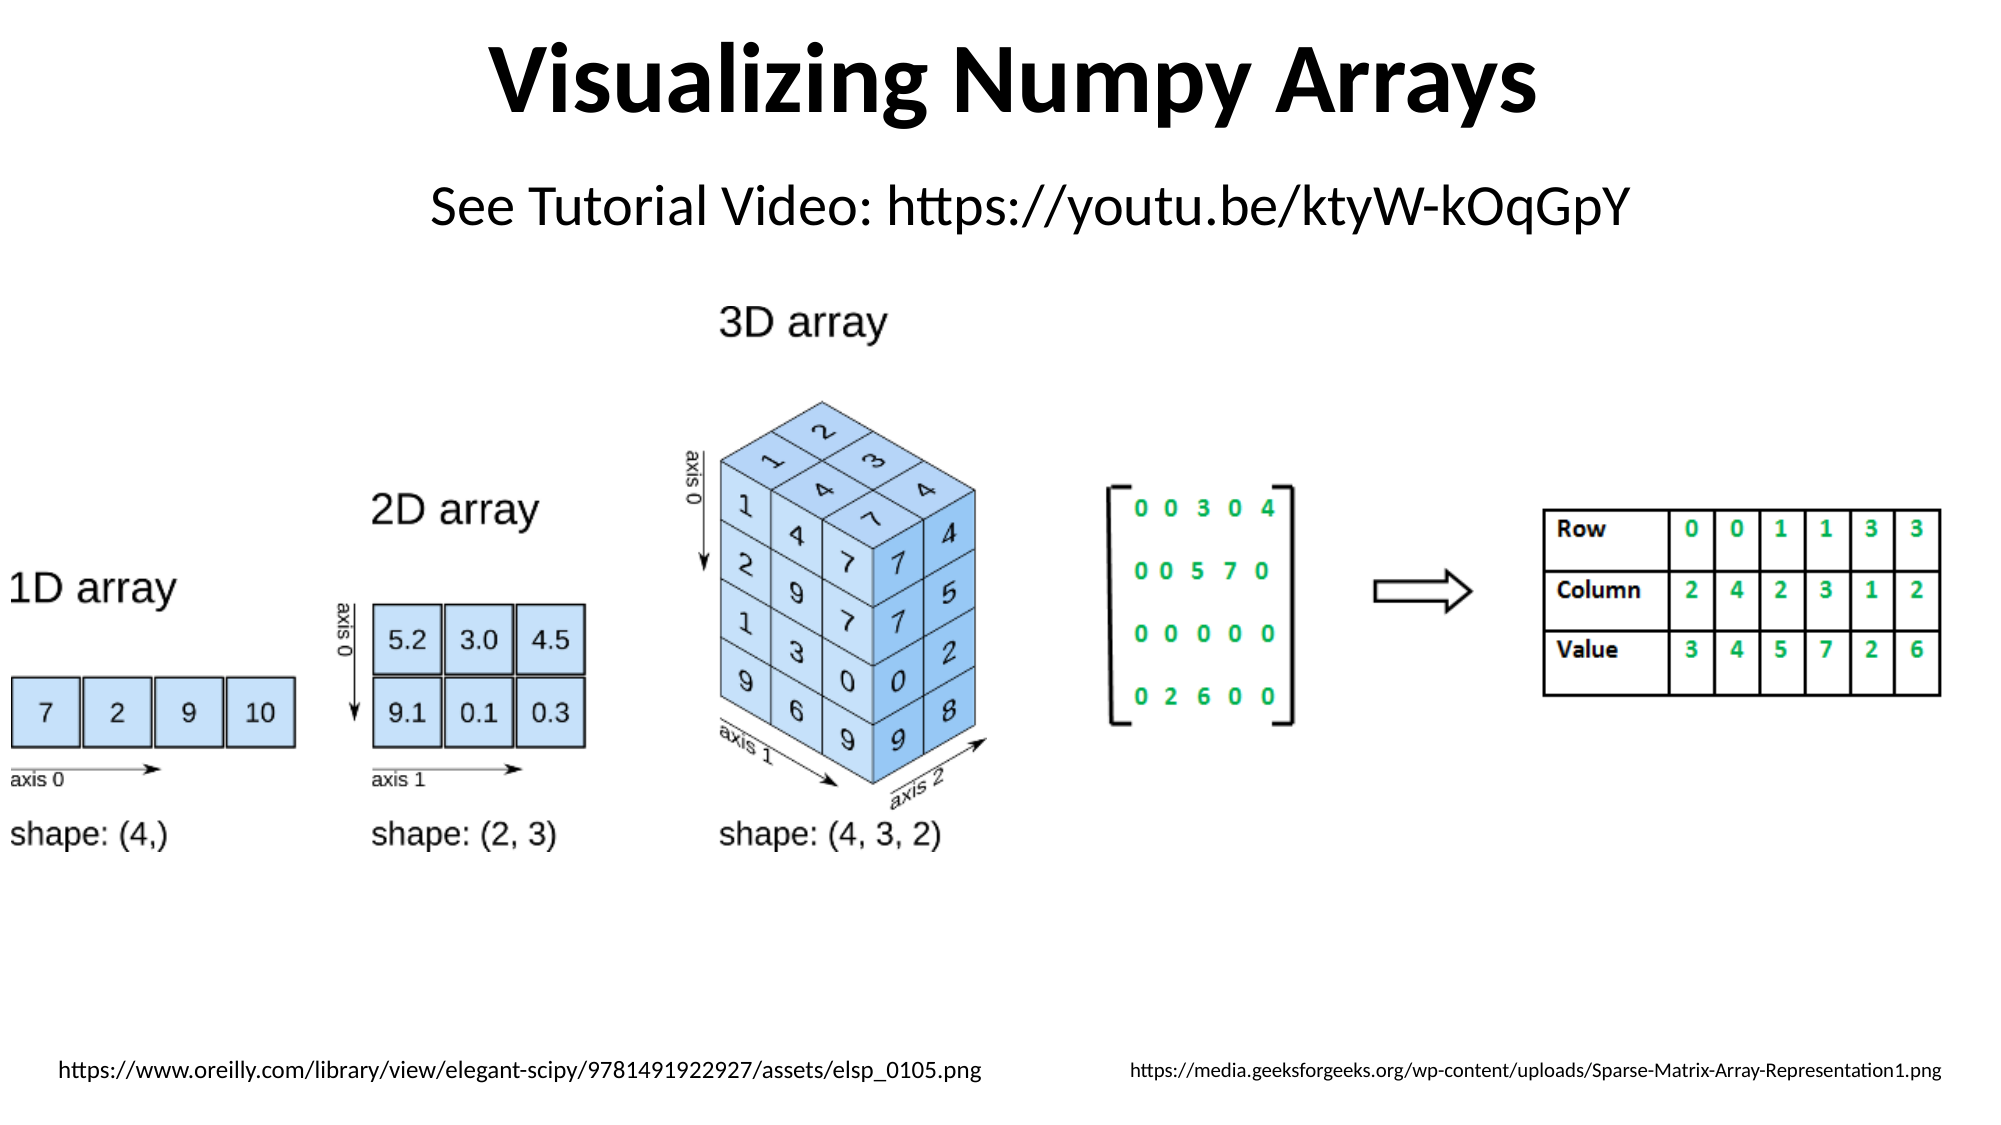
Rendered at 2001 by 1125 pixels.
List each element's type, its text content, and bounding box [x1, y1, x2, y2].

text_box Visualizing Numpy Arrays [473, 5, 1555, 140]
text_box https://www.oreilly.com/library/view/elegant-scipy/9781491922927/assets/elsp_0105.png [43, 1046, 1577, 1092]
picture [1094, 465, 1976, 738]
text_box See Tutorial Video: https://youtu.be/ktyW-kOqGpY [416, 159, 1647, 245]
picture [11, 306, 987, 852]
text_box https://media.geeksforgeeks.org/wp-content/uploads/Sparse-Matrix-Array-Representation1.png [956, 1049, 1957, 1089]
